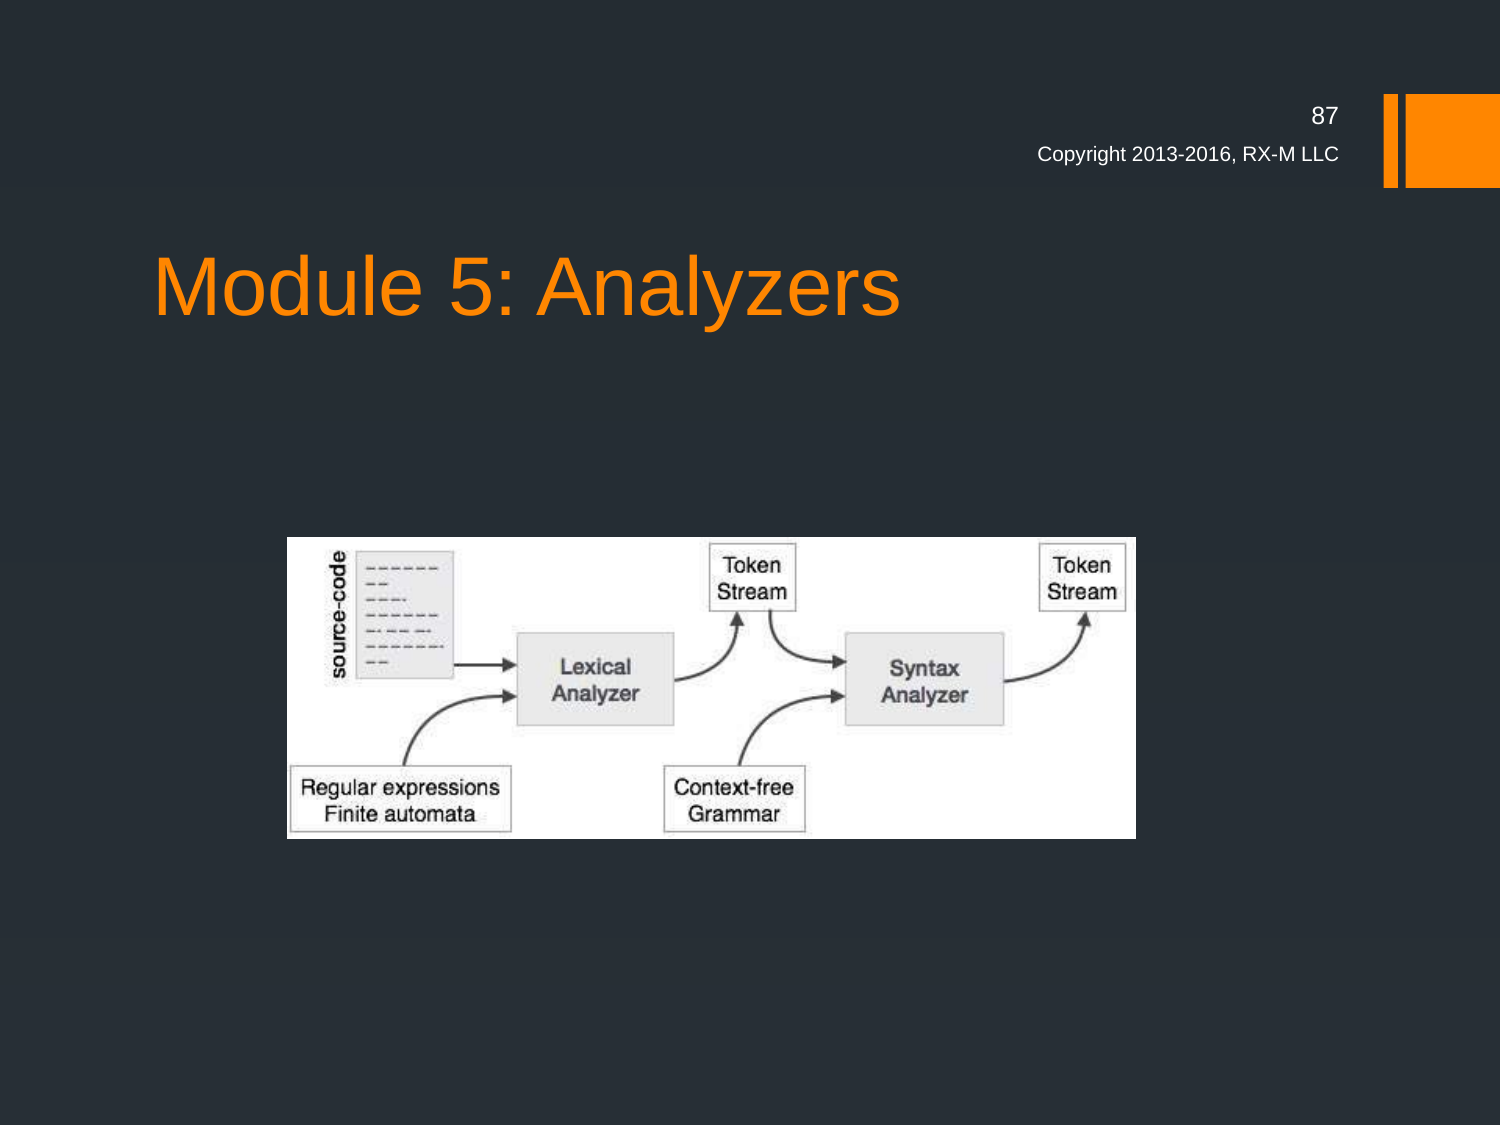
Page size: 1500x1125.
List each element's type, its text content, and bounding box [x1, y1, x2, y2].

title Module 5: Analyzers [137, 224, 1338, 438]
footer Copyright 2013-2016, RX-M LLC [985, 140, 1355, 190]
picture [286, 536, 1137, 840]
slide_number 87 [1199, 90, 1355, 140]
